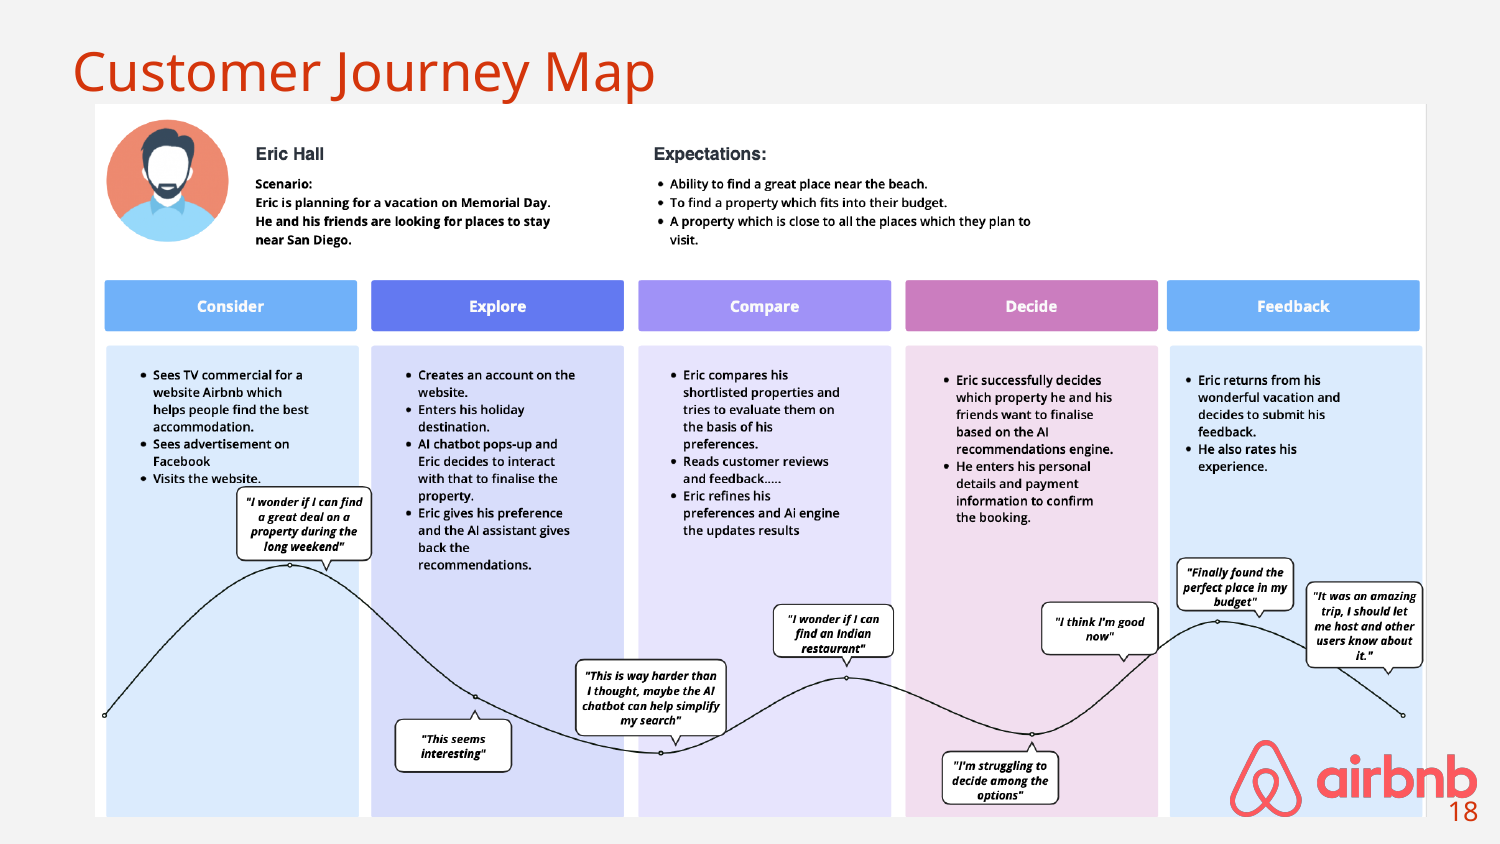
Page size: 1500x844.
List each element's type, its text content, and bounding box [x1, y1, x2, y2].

text_box Customer Journey Map [57, 22, 722, 118]
slide_number ‹#› [1403, 779, 1494, 844]
picture [94, 104, 1478, 818]
